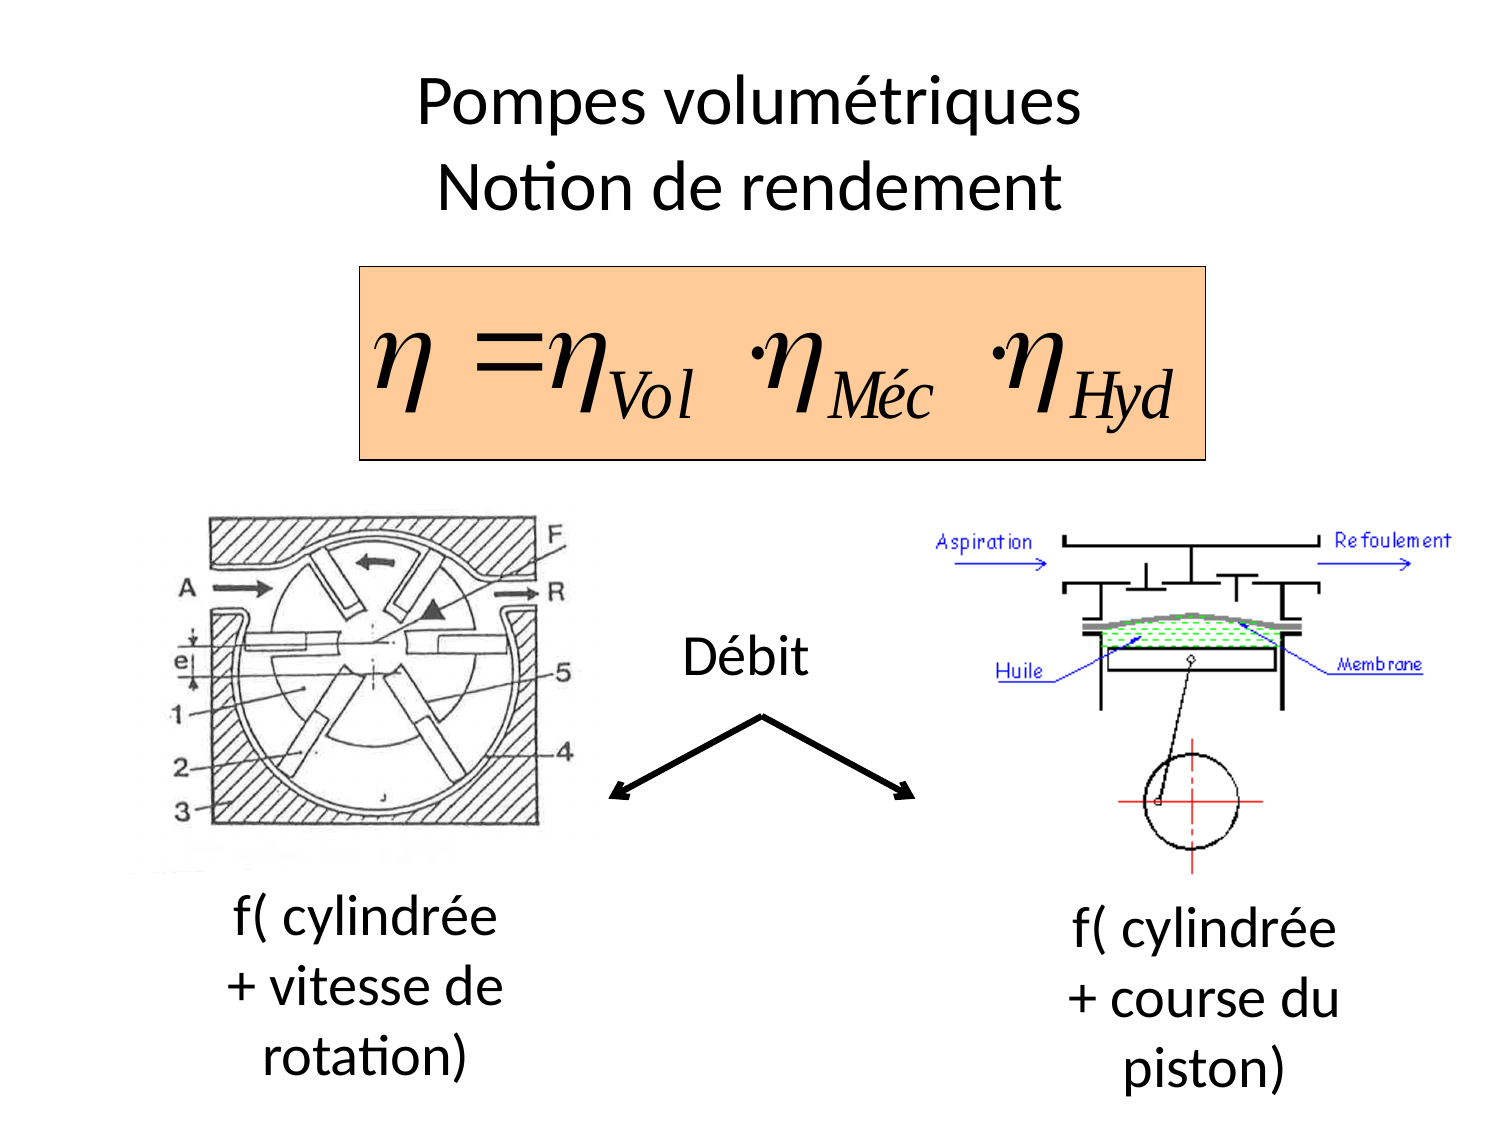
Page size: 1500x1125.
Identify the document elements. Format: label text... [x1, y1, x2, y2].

title Pompes volumétriques Notion de rendement [75, 45, 1425, 233]
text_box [608, 715, 916, 799]
picture [113, 492, 610, 874]
text_box Débit [667, 609, 845, 695]
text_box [359, 266, 1205, 460]
text_box f( cylindrée + vitesse de rotation) [206, 874, 526, 1095]
text_box f( cylindrée + course du piston) [1045, 886, 1365, 1107]
picture [926, 514, 1464, 880]
